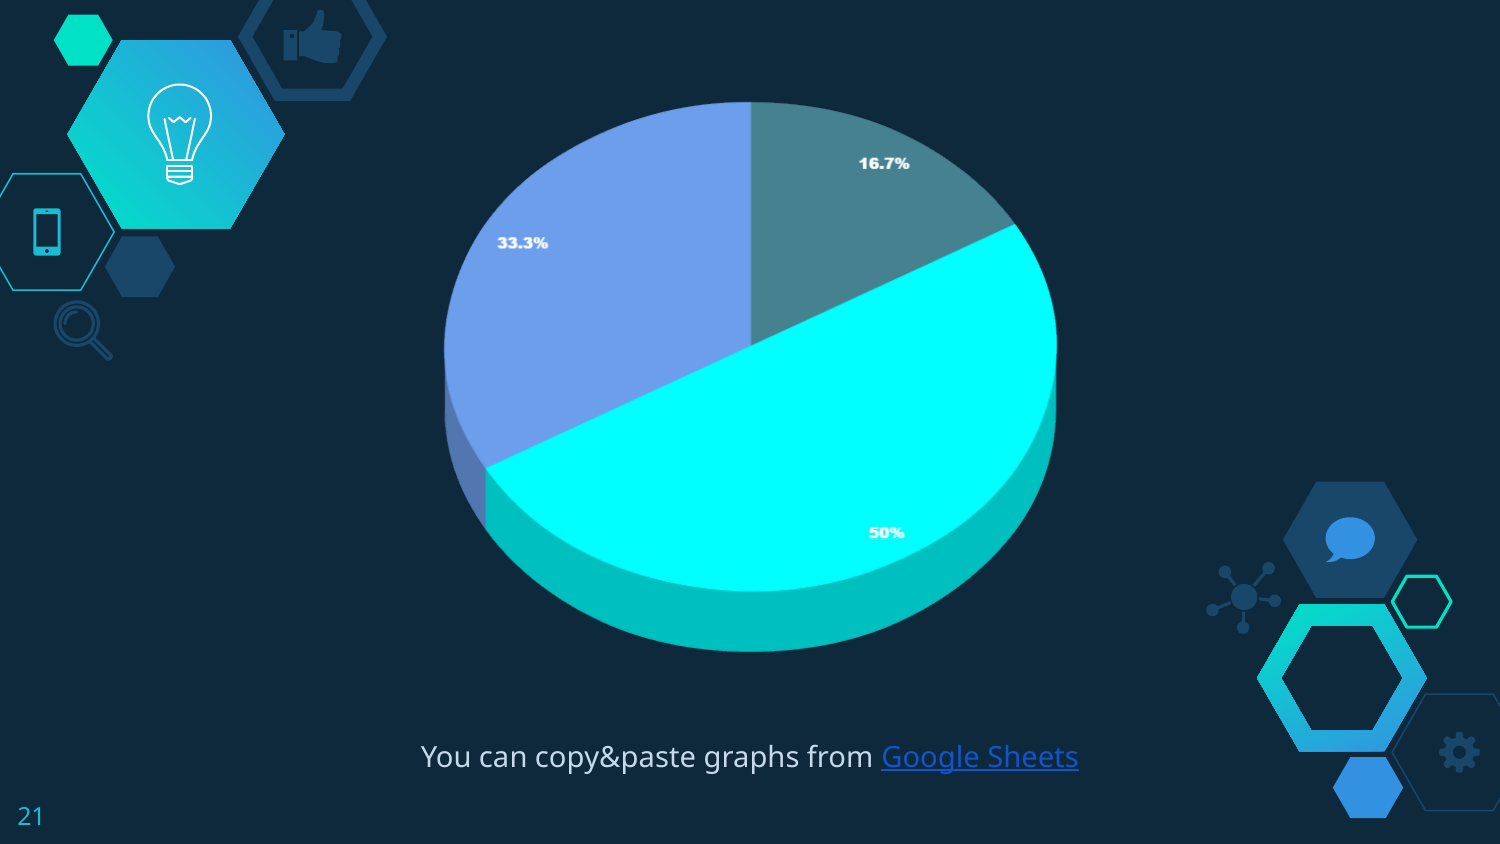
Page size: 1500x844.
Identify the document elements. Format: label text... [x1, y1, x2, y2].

picture [382, 72, 1118, 683]
list You can copy&paste graphs from Google Sheets [75, 722, 1425, 808]
slide_number 21 [2, 785, 93, 844]
